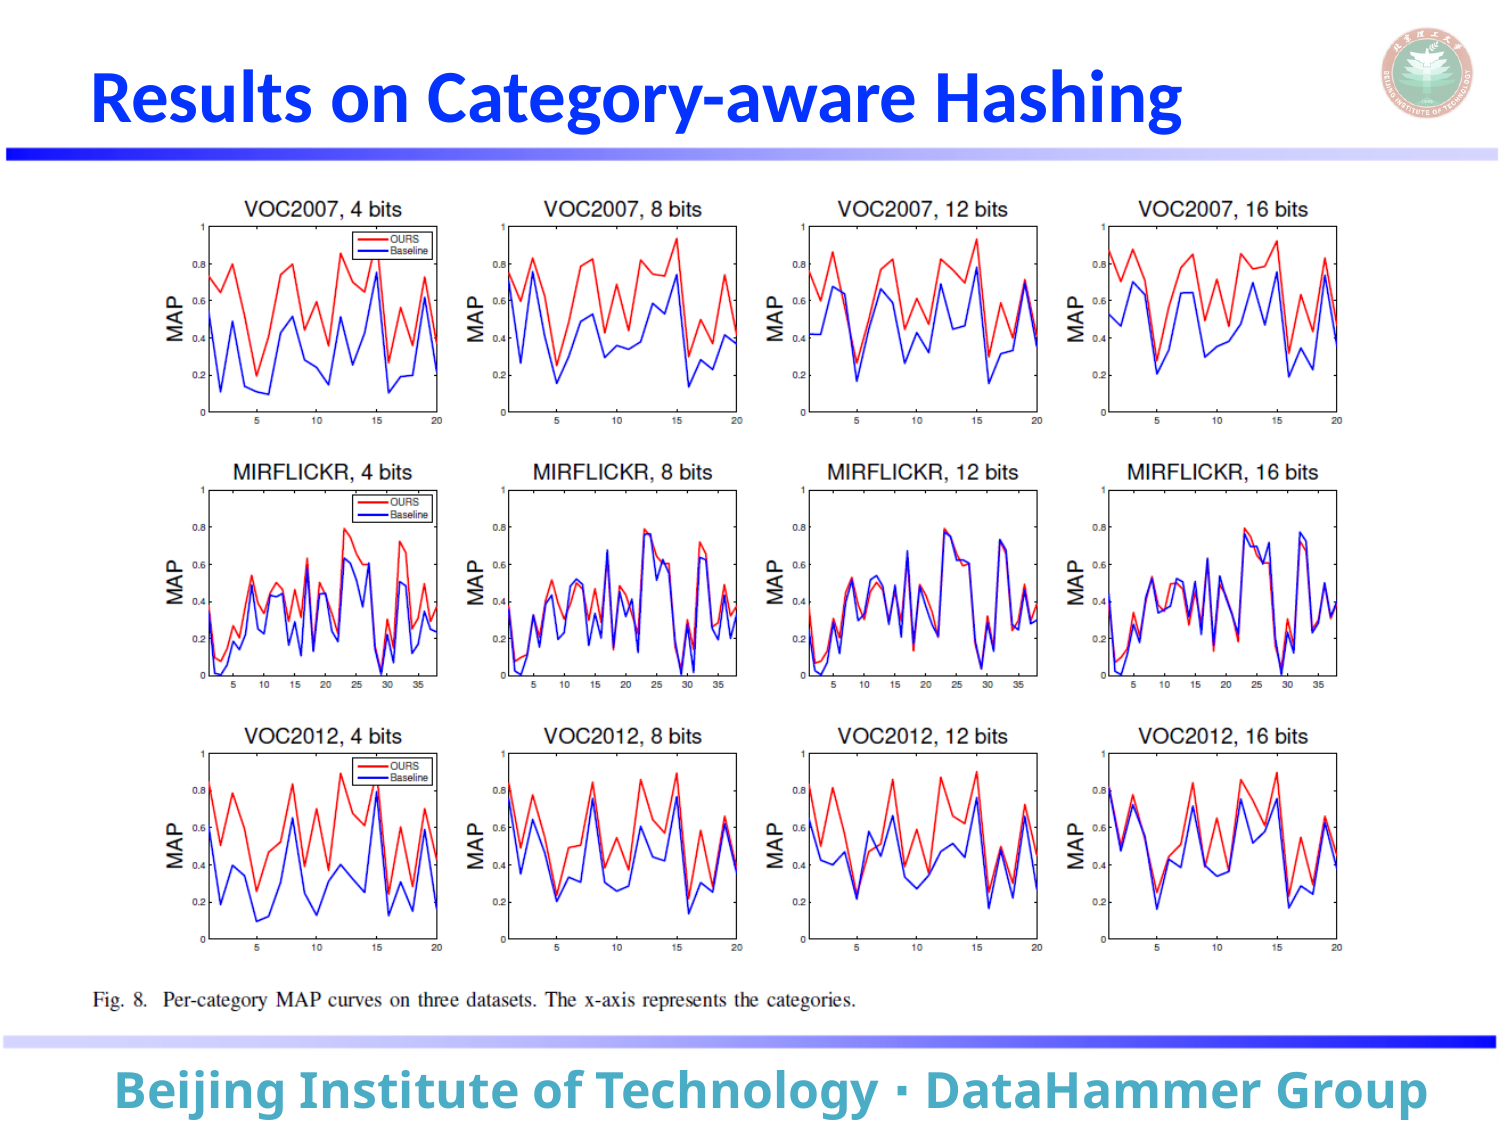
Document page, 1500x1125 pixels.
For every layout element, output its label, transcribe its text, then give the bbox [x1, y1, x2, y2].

title Results on Category-aware Hashing [75, 38, 1425, 148]
picture [0, 133, 1500, 169]
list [89, 193, 1368, 1026]
picture [3, 1028, 1500, 1062]
